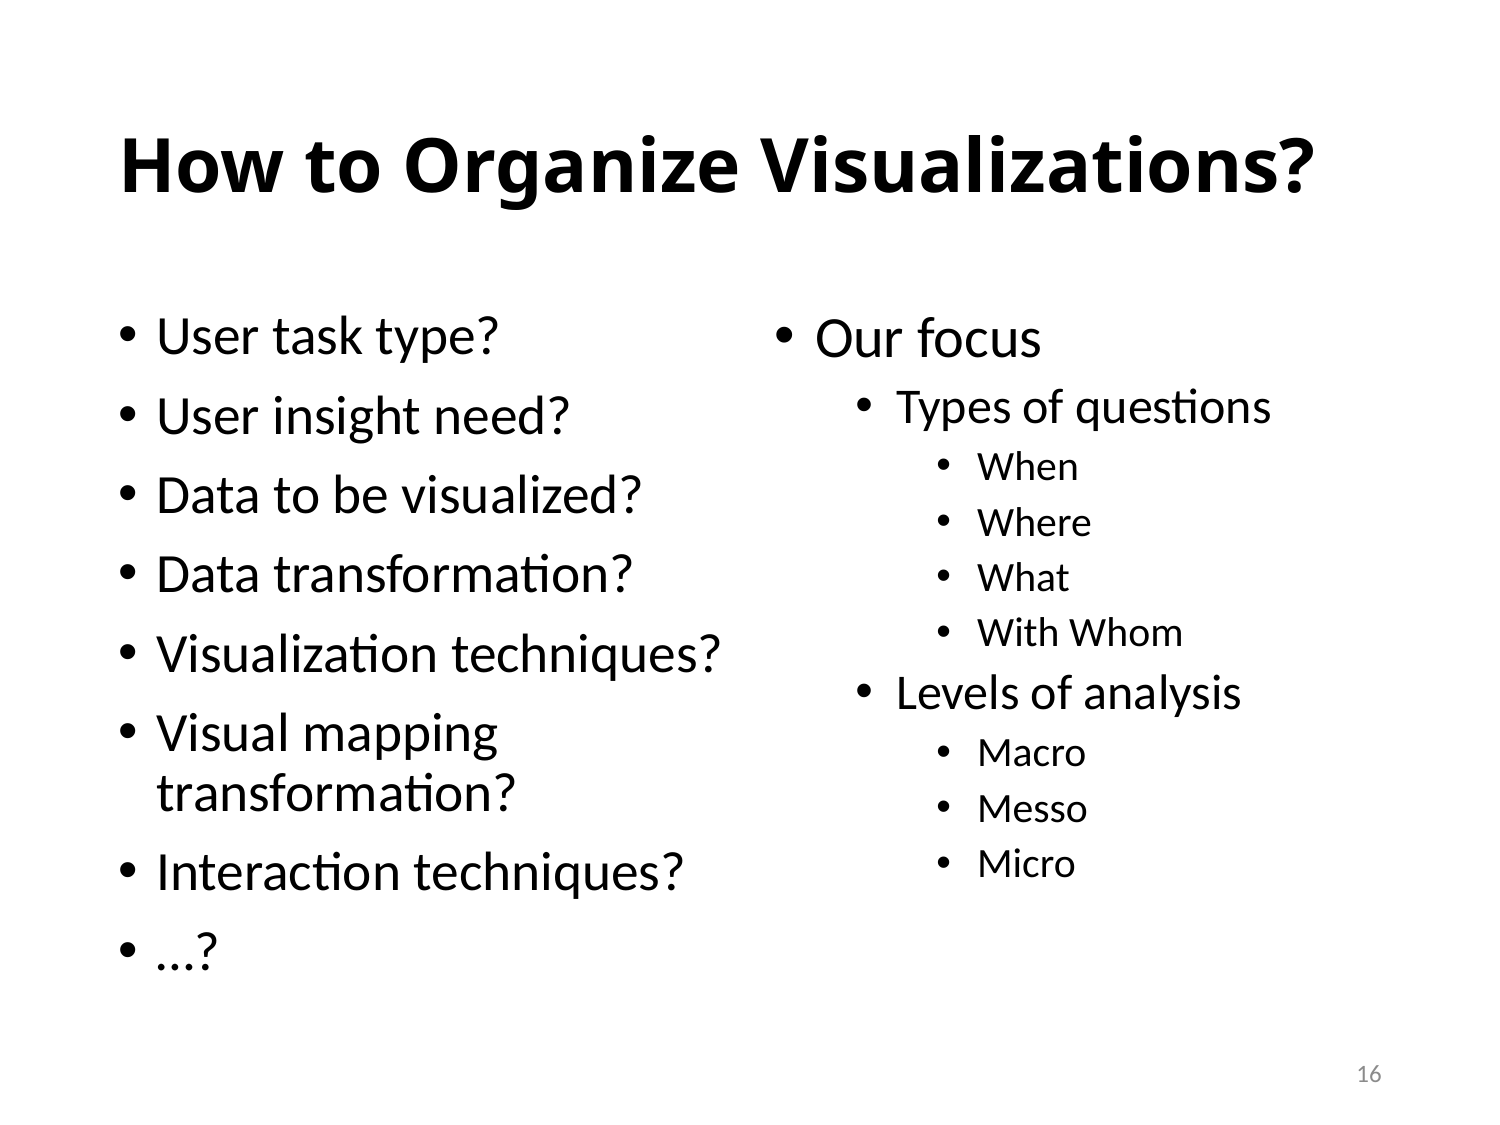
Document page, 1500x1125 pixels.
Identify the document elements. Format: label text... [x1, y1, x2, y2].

list Our focus Types of questions When Where What With Whom Levels of analysis Macro Messo Micro [759, 299, 1397, 1014]
slide_number 16 [1059, 1042, 1397, 1103]
list User task type? User insight need? Data to be visualized? Data transformation? Visualization techniques? Visual mapping transformation? Interaction techniques? …? [103, 299, 741, 1014]
title How to Organize Visualizations? [103, 59, 1397, 278]
